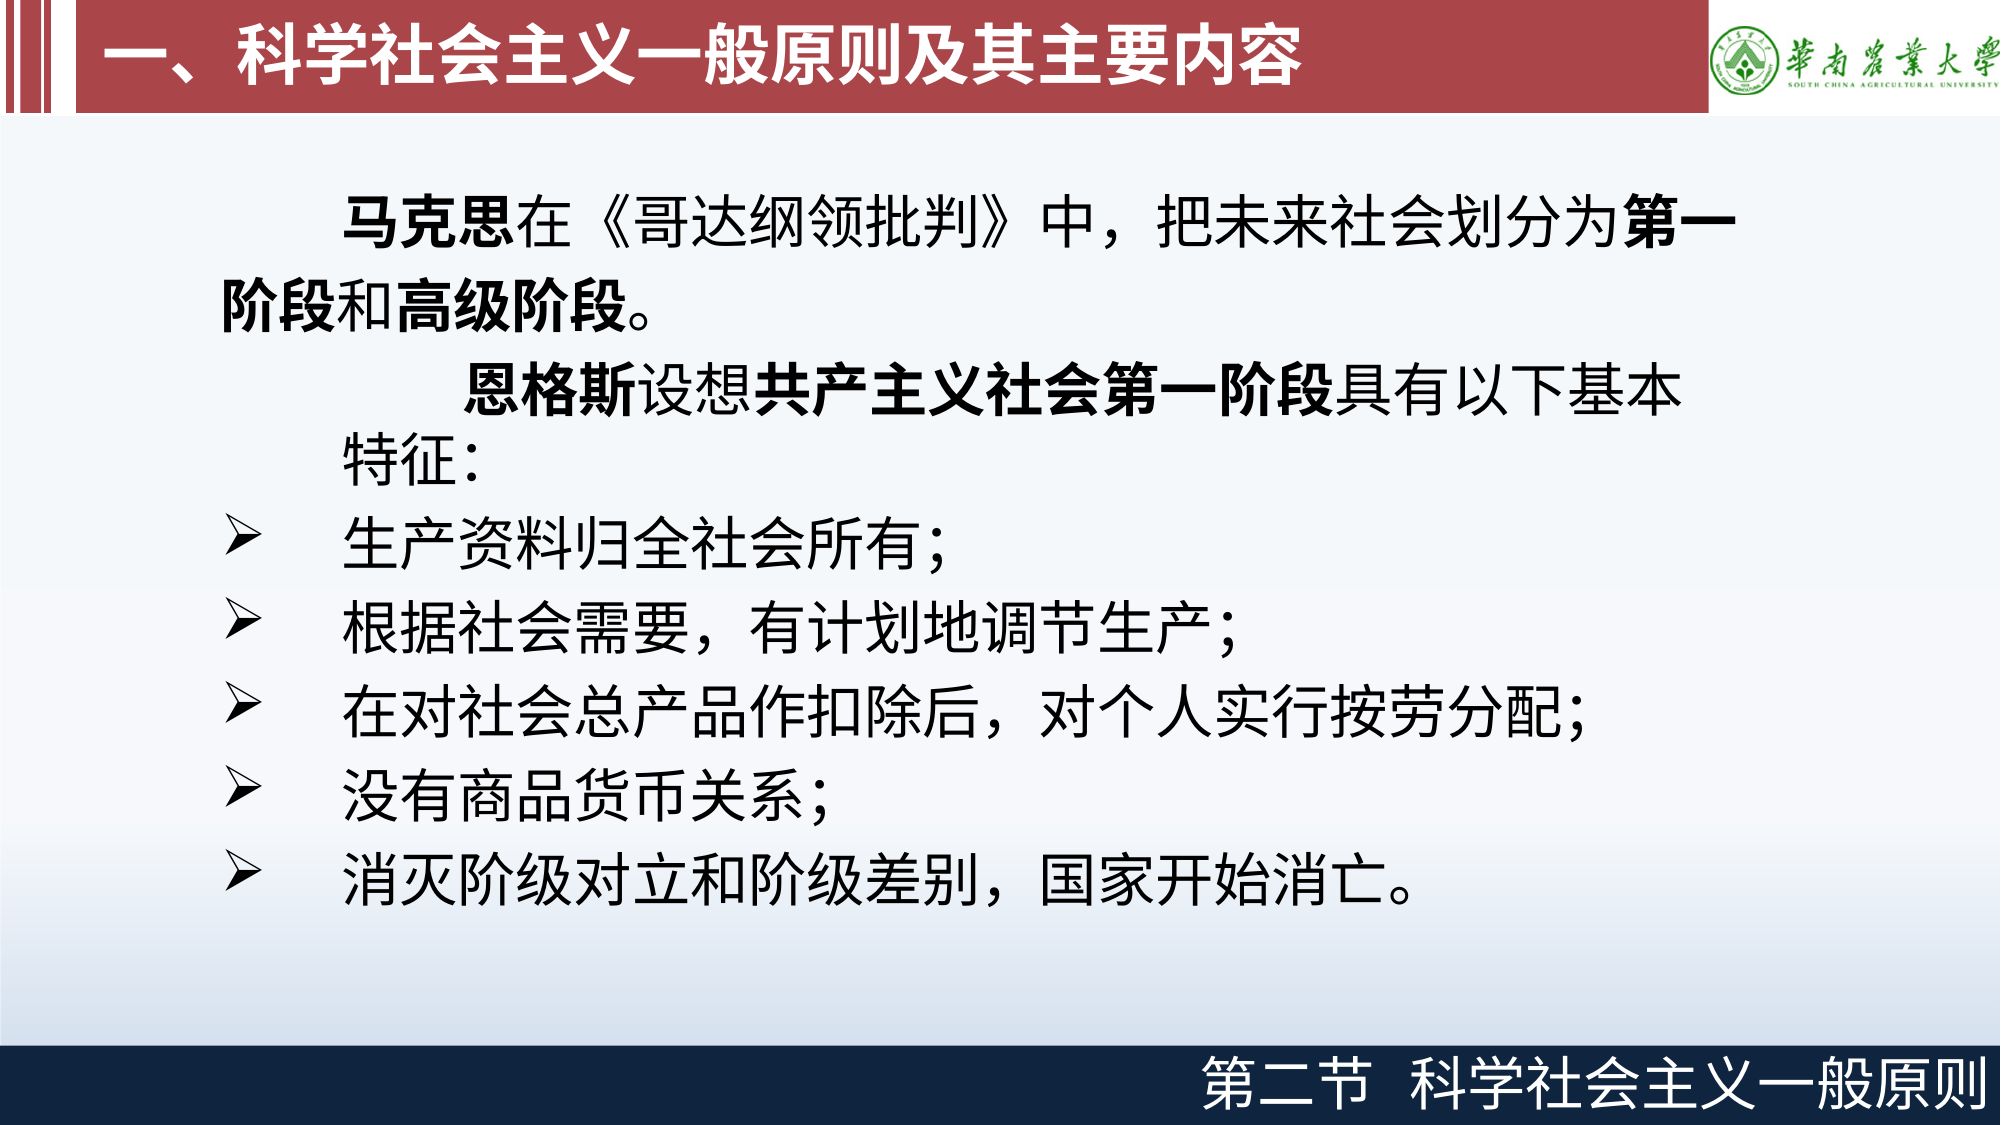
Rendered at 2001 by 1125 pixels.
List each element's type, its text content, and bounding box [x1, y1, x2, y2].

text_box 科学社会主义一般原则 [1407, 1044, 1995, 1118]
text_box 第二节 [1197, 1044, 1377, 1118]
text_box [0, 1045, 2000, 1125]
text_box 马克思在《哥达纲领批判》中，把未来社会划分为第一 阶段和高级阶段。 恩格斯设想共产主义社会第一阶段具有以下基本特征： 生产资料归全社会所有； 根据社会需要，有计划地调节生产； 在对社会总产品作扣除后，对个人实行按劳分配； 没有商品货币关系； 消灭阶级对立和阶级差别，国家开始消亡。 [218, 168, 1743, 913]
picture [1710, 26, 2000, 95]
title 一、科学社会主义一般原则及其主要内容 [100, 10, 1342, 201]
text_box [0, 116, 2000, 1045]
